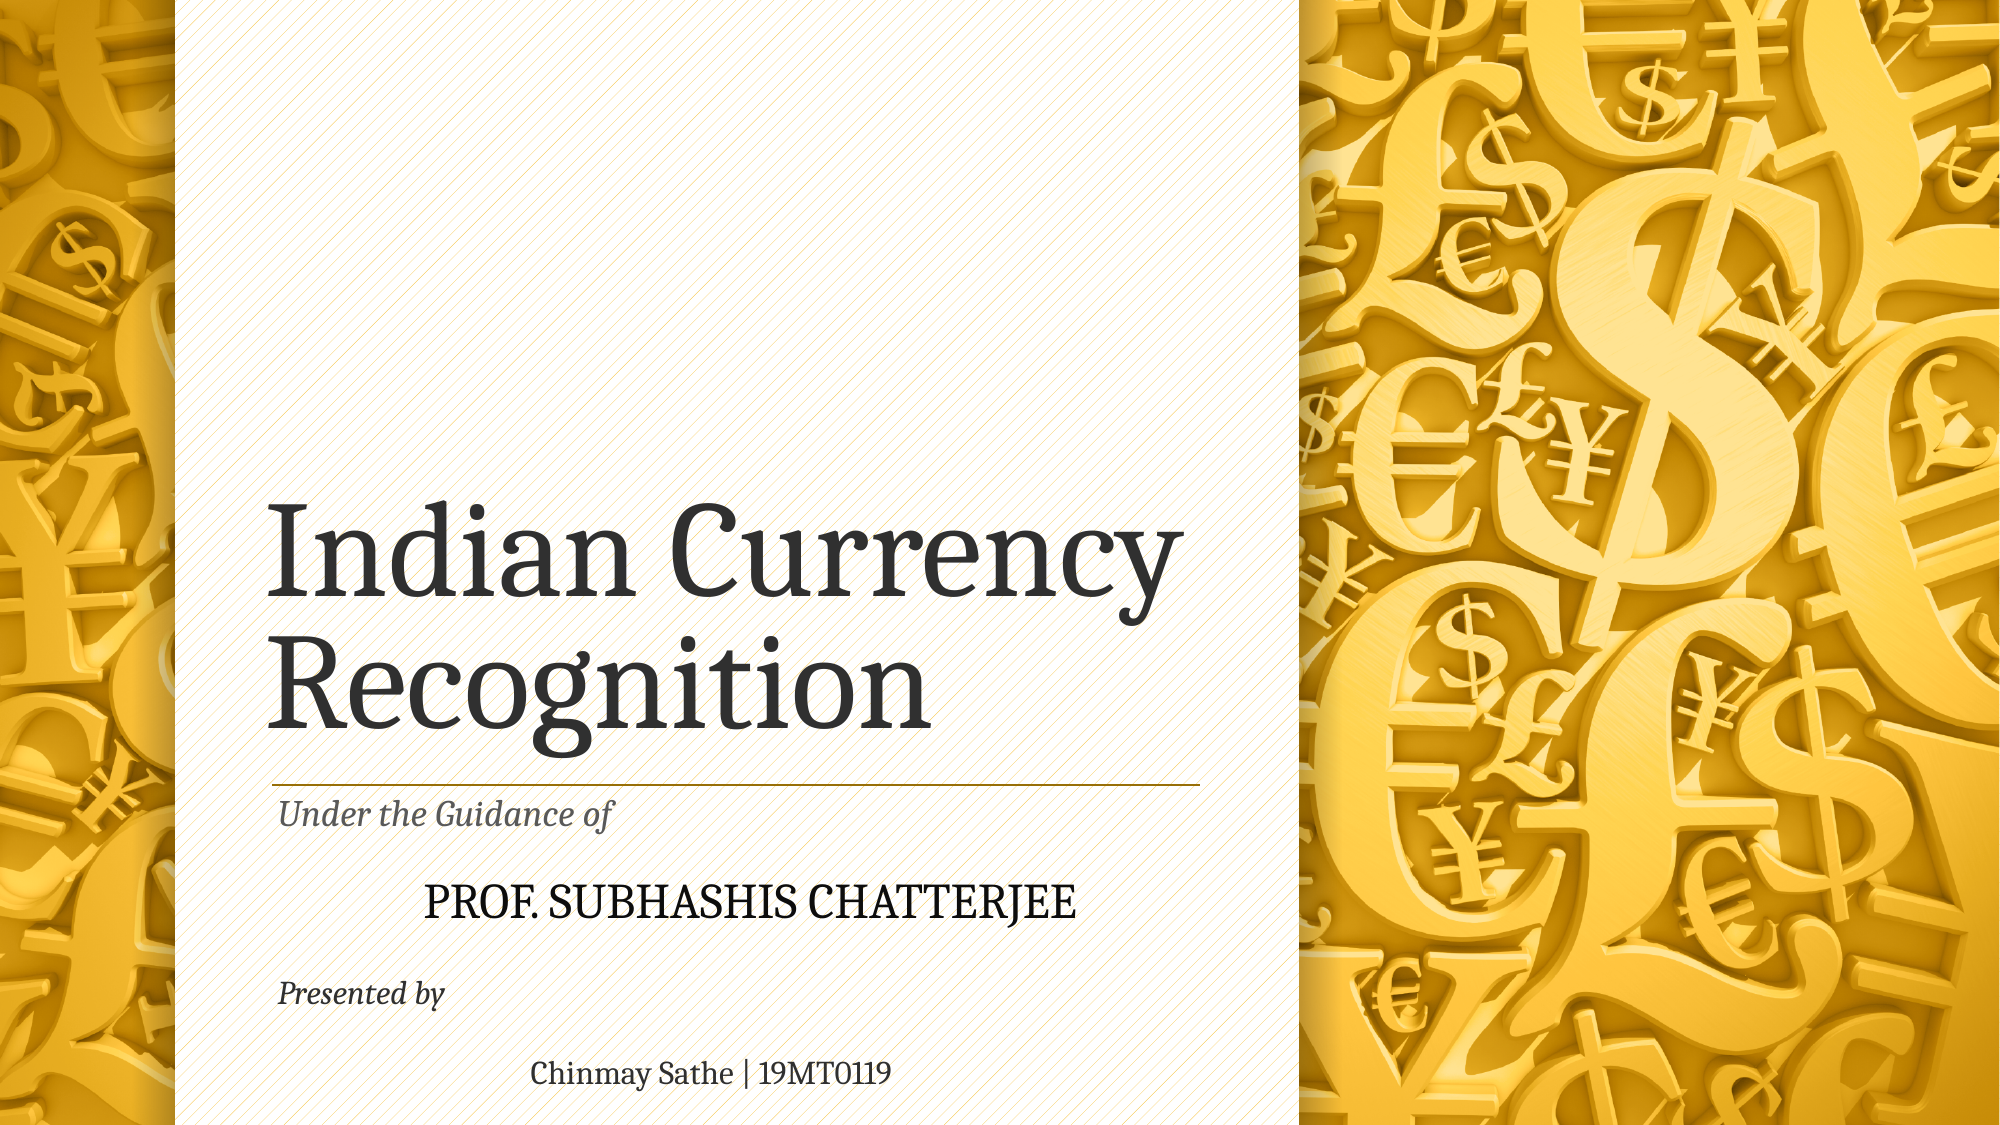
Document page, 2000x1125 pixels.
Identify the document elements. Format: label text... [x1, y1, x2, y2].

title Indian Currency Recognition [249, 262, 1225, 763]
text_box Presented by Chinmay Sathe | 19MT0119 [262, 964, 1161, 1099]
picture [1299, 0, 2000, 1125]
picture [0, 0, 175, 1125]
subtitle Under the Guidance of PROF. SUBHASHIS CHATTERJEE [262, 786, 1238, 889]
